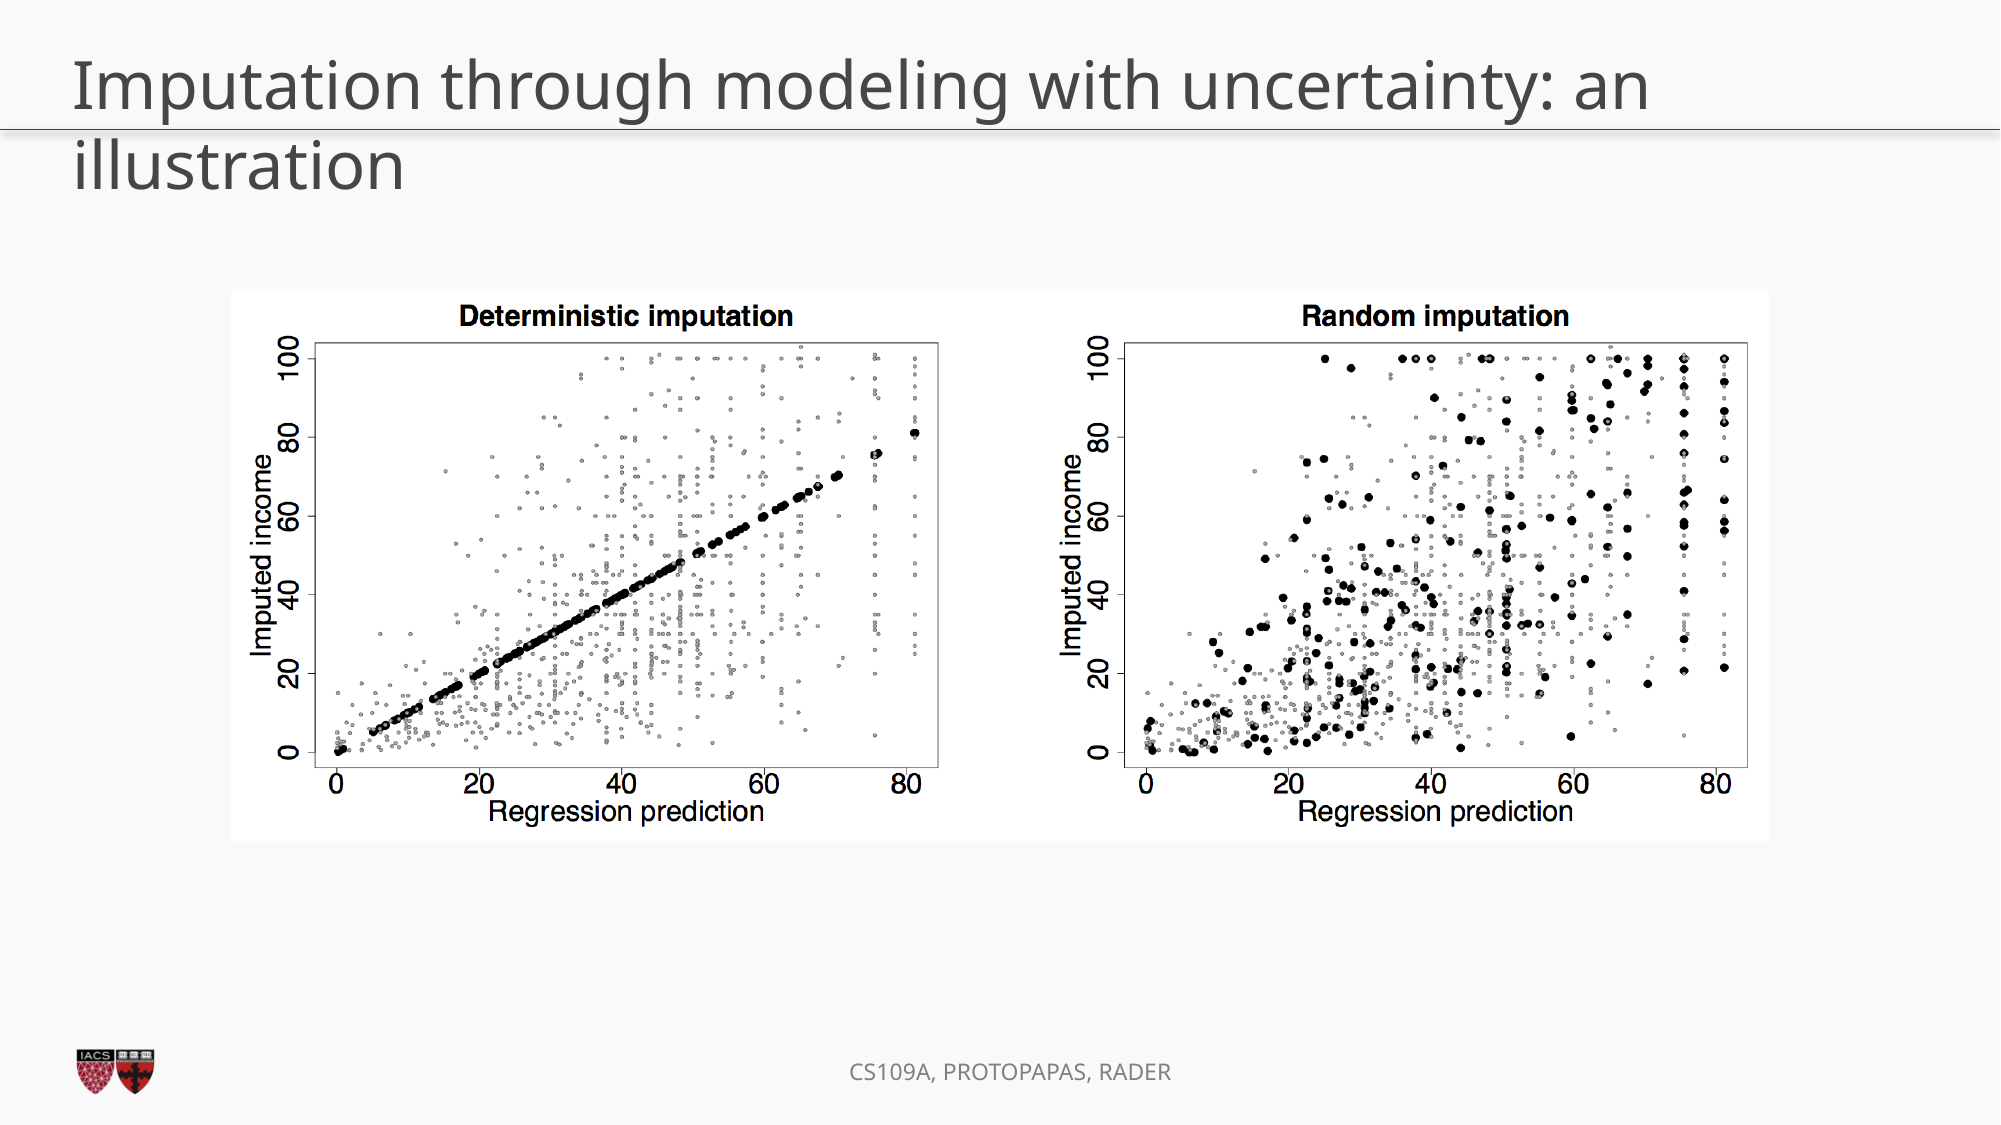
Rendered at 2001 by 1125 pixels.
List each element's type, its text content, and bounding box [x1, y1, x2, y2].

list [230, 290, 1770, 842]
picture [75, 1049, 155, 1095]
title Imputation through modeling with uncertainty: an illustration [57, 35, 1943, 162]
